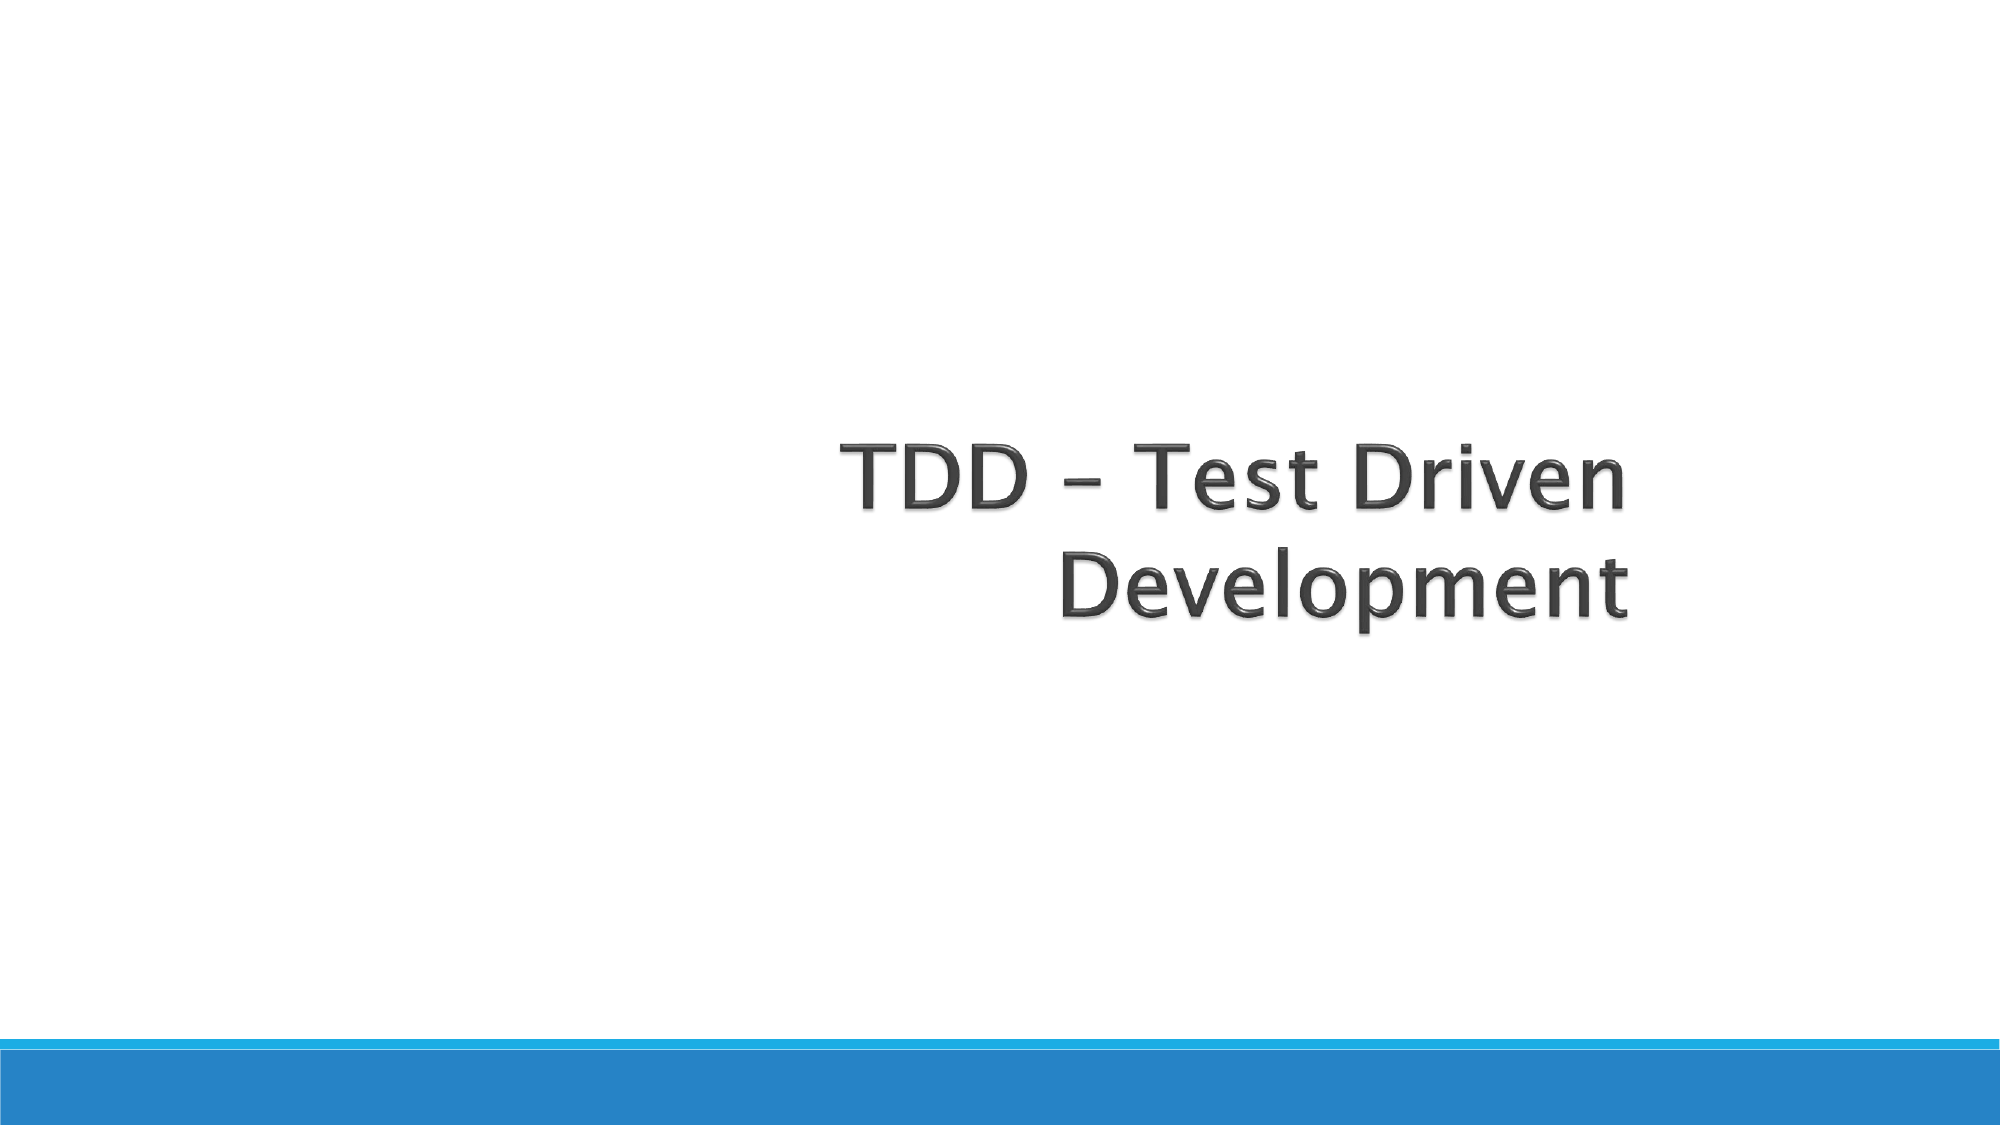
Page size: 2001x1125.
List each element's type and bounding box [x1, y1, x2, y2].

text_box [836, 442, 1631, 640]
